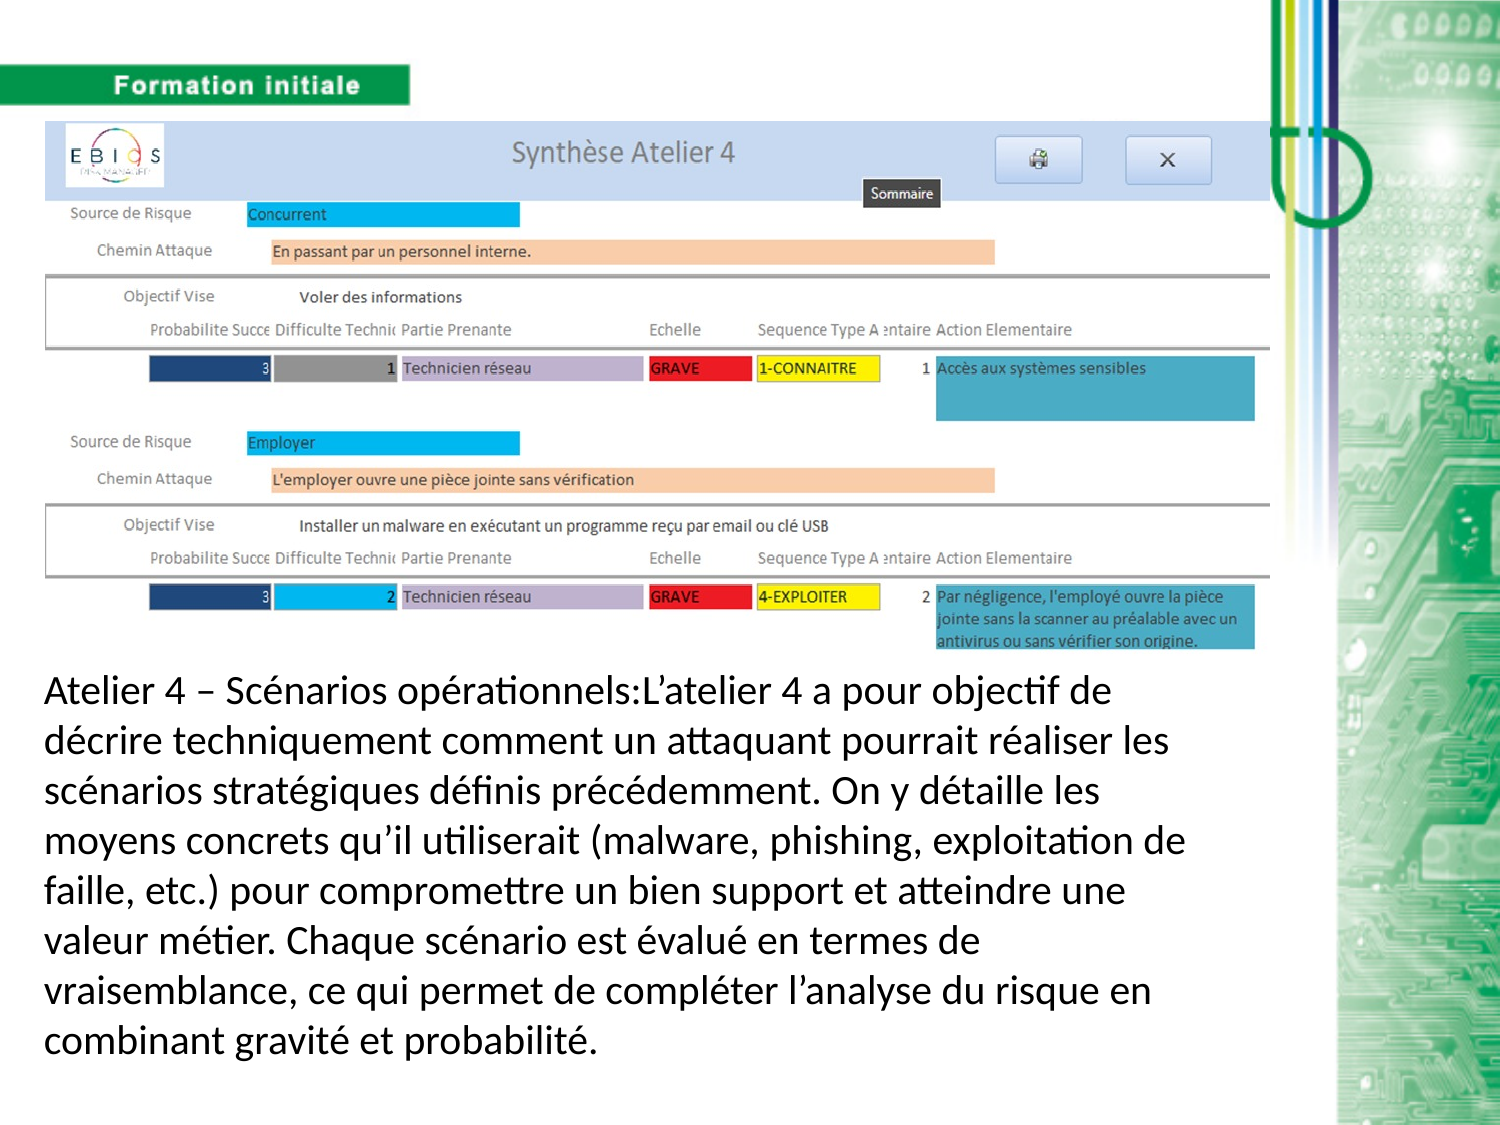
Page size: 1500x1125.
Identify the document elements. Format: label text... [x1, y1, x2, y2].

text_box Atelier 4 – Scénarios opérationnels:L’atelier 4 a pour objectif de décrire techniquement comment un attaquant pourrait réaliser les scénarios stratégiques définis précédemment. On y détaille les moyens concrets qu’il utiliserait (malware, phishing, exploitation de faille, etc.) pour compromettre un bien support et atteindre une valeur métier. Chaque scénario est évalué en termes de vraisemblance, ce qui permet de compléter l’analyse du risque en combinant gravité et probabilité. [29, 655, 1209, 1071]
picture [0, 0, 1500, 1125]
